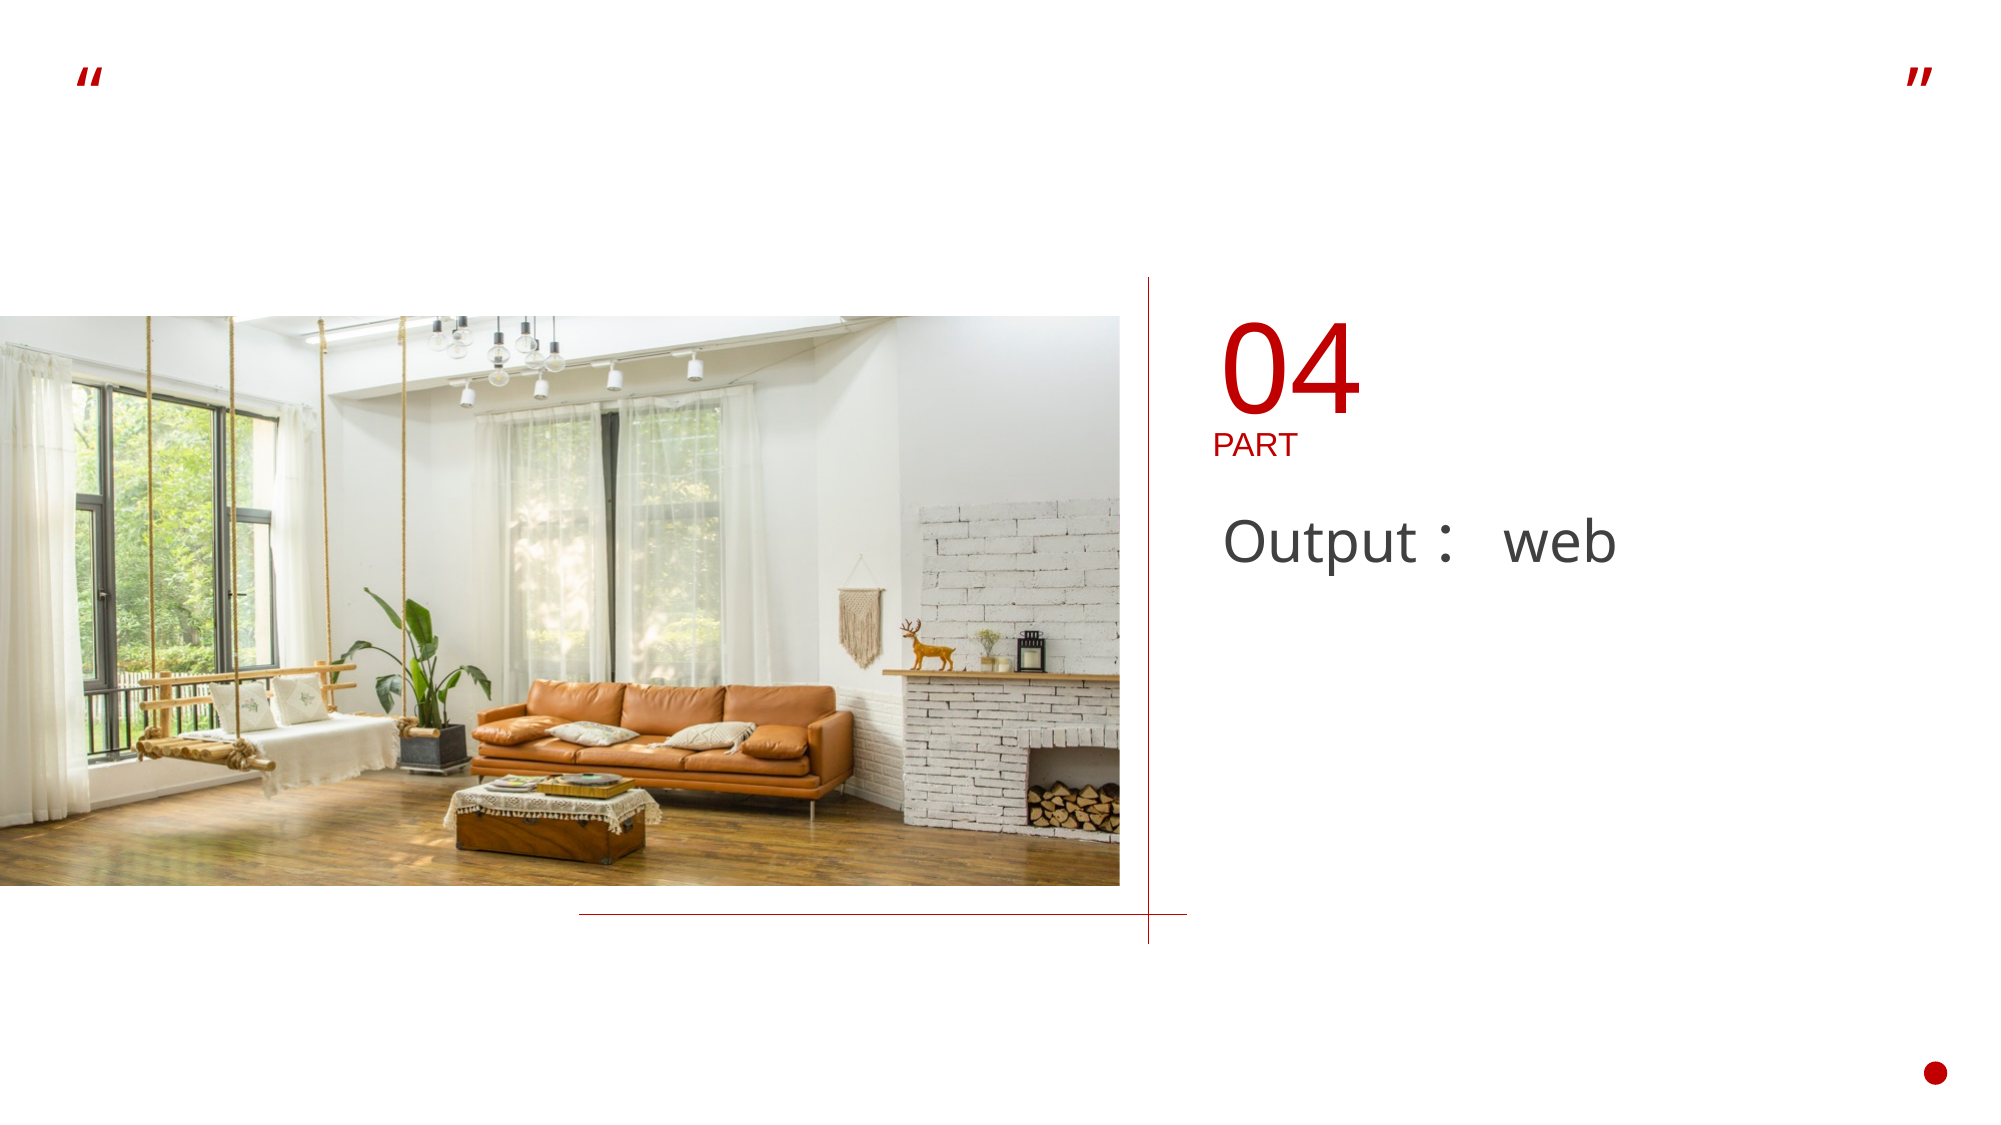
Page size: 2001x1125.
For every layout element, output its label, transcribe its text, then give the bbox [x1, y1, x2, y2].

text_box [0, 316, 1121, 886]
text_box 04 [1204, 280, 1378, 446]
text_box [1922, 1060, 1949, 1086]
text_box ” [1892, 38, 1949, 144]
text_box Output：web [1207, 496, 1633, 582]
text_box PART [1197, 415, 1374, 471]
text_box “ [62, 38, 119, 144]
